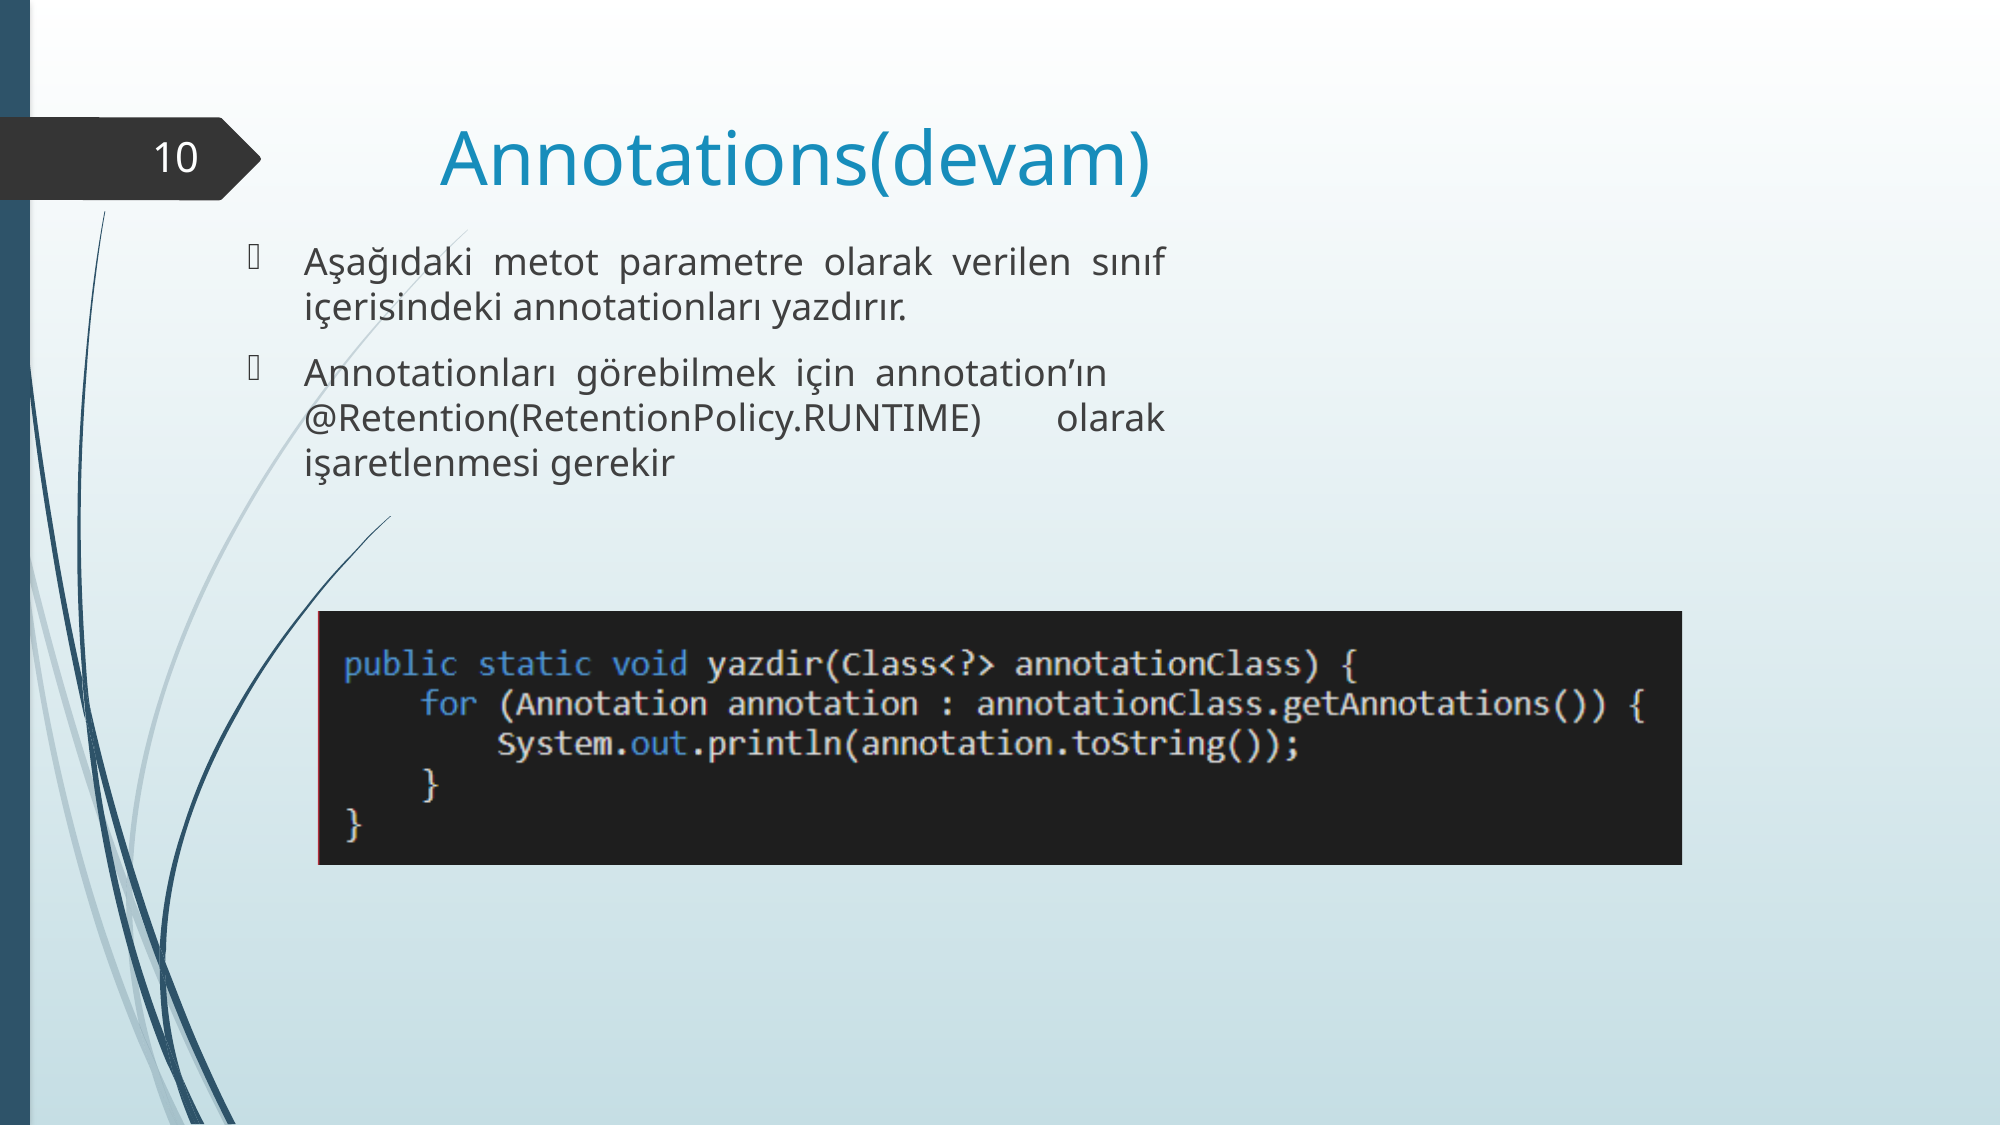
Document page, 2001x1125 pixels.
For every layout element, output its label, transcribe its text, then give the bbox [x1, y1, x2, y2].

picture [317, 611, 1683, 866]
title Annotations(devam) [425, 102, 1888, 313]
list Aşağıdaki metot parametre olarak verilen sınıf içerisindeki annotationları yazdırır. Annotationları görebilmek için annotation’ın @Retention(RetentionPolicy.RUNTIME) olarak işaretlenmesi gerekir [232, 230, 1181, 1125]
slide_number 10 [87, 129, 216, 190]
